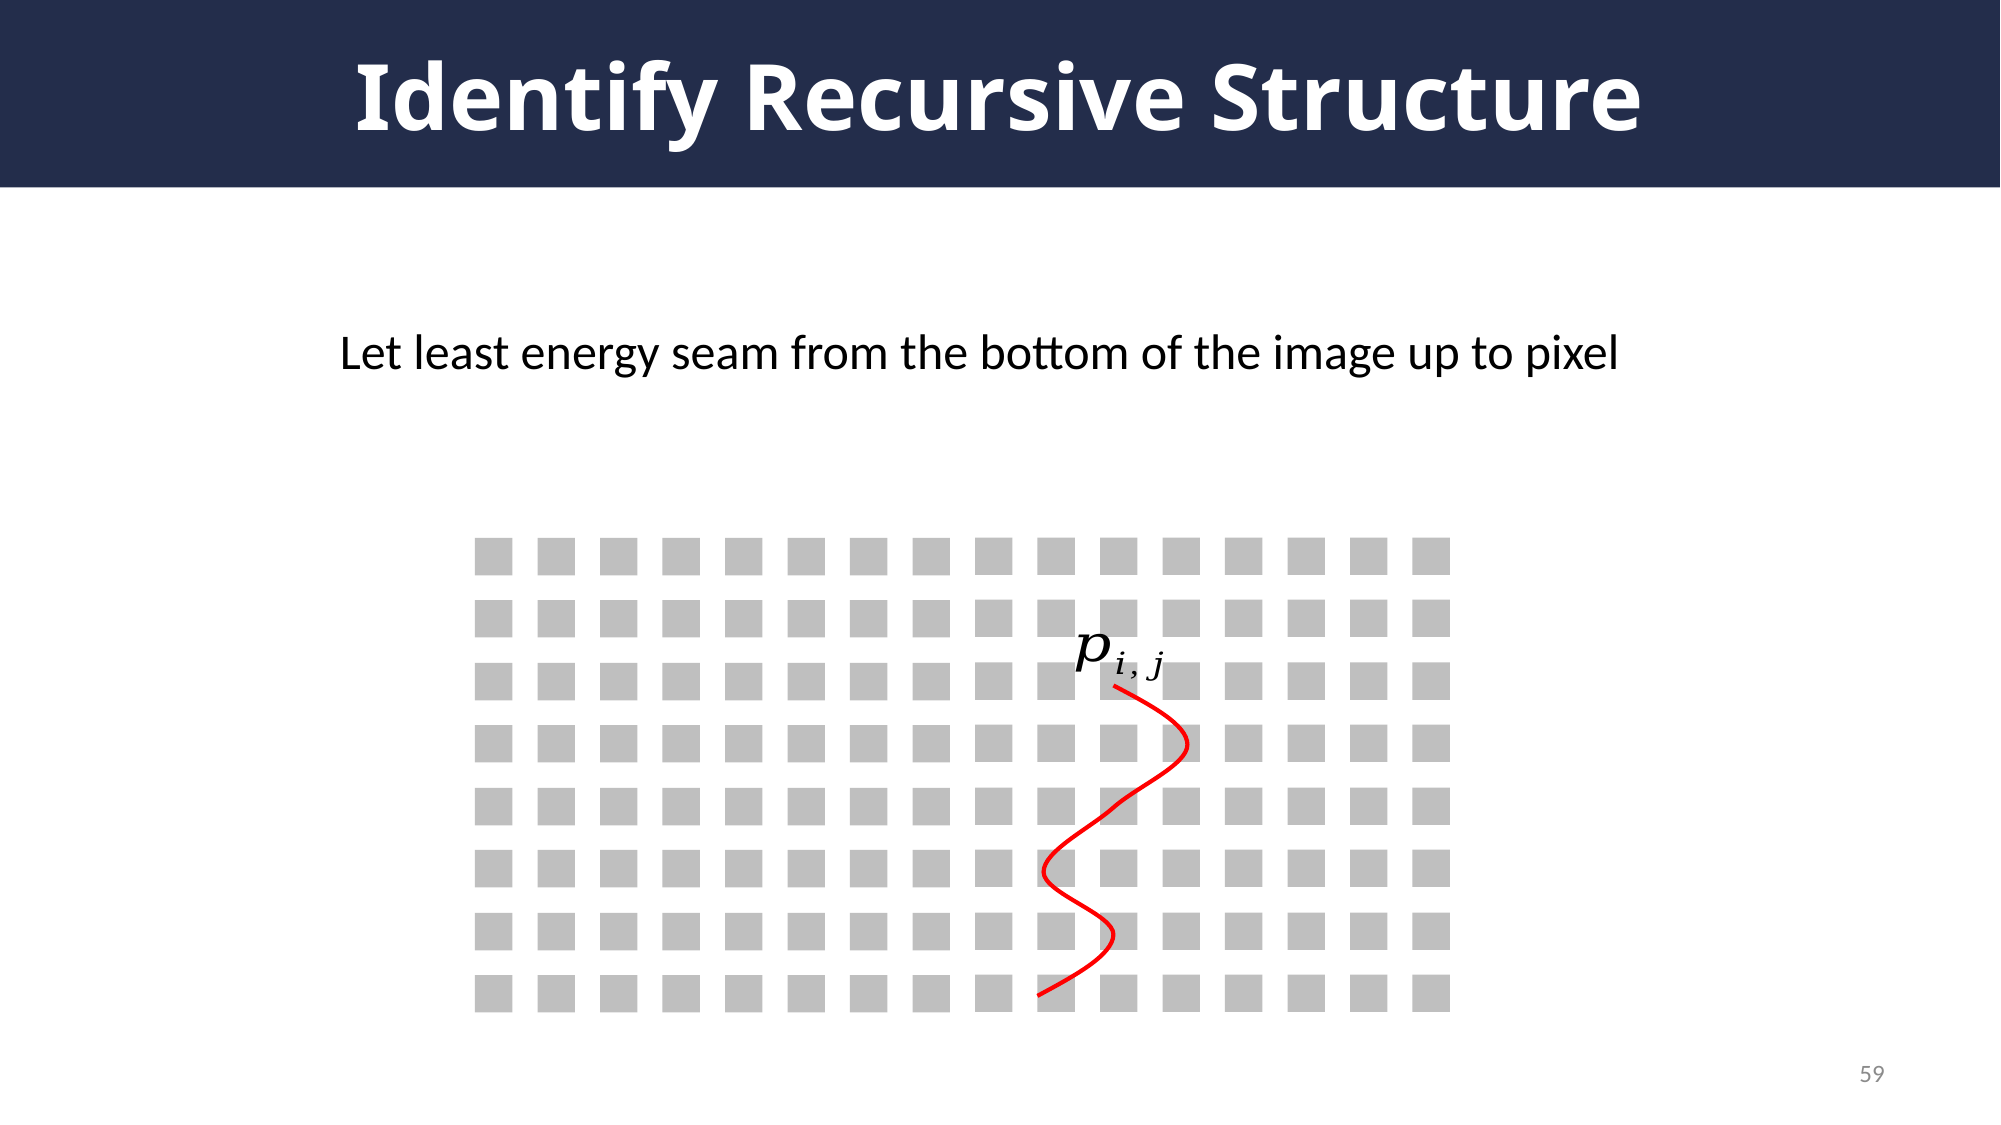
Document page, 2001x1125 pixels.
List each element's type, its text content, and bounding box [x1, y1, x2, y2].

text_box [1410, 597, 1452, 639]
text_box [1285, 535, 1327, 577]
text_box [1160, 597, 1202, 639]
text_box [848, 723, 890, 765]
title Identify Recursive Structure [99, 24, 1900, 163]
text_box [848, 598, 890, 640]
text_box [785, 661, 827, 702]
text_box [1223, 722, 1265, 764]
text_box [723, 661, 765, 702]
text_box [1035, 597, 1077, 639]
text_box [785, 536, 827, 578]
text_box [1223, 660, 1265, 702]
text_box [1035, 722, 1077, 764]
text_box [1410, 910, 1452, 952]
text_box [1223, 972, 1265, 1014]
text_box [723, 536, 765, 578]
text_box [1160, 535, 1202, 577]
text_box [1098, 535, 1140, 577]
text_box [785, 848, 827, 890]
text_box [785, 723, 827, 765]
text_box [473, 973, 515, 1015]
text_box [973, 722, 1015, 764]
text_box [973, 535, 1015, 577]
text_box [1178, 722, 1202, 764]
text_box [473, 598, 515, 640]
text_box [1160, 785, 1202, 827]
text_box [1348, 660, 1390, 702]
text_box [473, 536, 515, 578]
text_box [598, 911, 640, 953]
text_box [973, 847, 1015, 889]
text_box [1036, 683, 1190, 998]
text_box [723, 848, 765, 890]
text_box [910, 661, 952, 702]
text_box [723, 598, 765, 640]
text_box [660, 661, 702, 702]
text_box [848, 661, 890, 702]
text_box [660, 598, 702, 640]
text_box [723, 911, 765, 953]
text_box [660, 848, 702, 890]
text_box [1348, 910, 1390, 952]
text_box [973, 972, 1015, 1014]
text_box [1348, 847, 1390, 889]
text_box [723, 973, 765, 1015]
text_box [535, 661, 577, 702]
text_box [1098, 972, 1140, 1014]
text_box [973, 597, 1015, 639]
text_box [1035, 972, 1077, 1014]
text_box [1098, 910, 1140, 952]
text_box [910, 911, 952, 953]
text_box [910, 848, 952, 890]
text_box [598, 848, 640, 890]
text_box [598, 598, 640, 640]
text_box [973, 660, 1015, 702]
text_box [1098, 847, 1140, 889]
text_box [1160, 660, 1202, 702]
text_box [723, 723, 765, 765]
text_box [598, 723, 640, 765]
text_box [660, 786, 702, 828]
text_box [535, 598, 577, 640]
text_box [1035, 847, 1056, 889]
text_box [1348, 597, 1390, 639]
text_box [660, 536, 702, 578]
text_box [1098, 597, 1140, 639]
text_box [535, 786, 577, 828]
text_box [910, 723, 952, 765]
text_box [910, 598, 952, 640]
text_box [1410, 660, 1452, 702]
text_box [910, 536, 952, 578]
text_box [473, 848, 515, 890]
text_box [1348, 972, 1390, 1014]
text_box [848, 848, 890, 890]
text_box [1410, 847, 1452, 889]
text_box [473, 723, 515, 765]
text_box [1285, 785, 1327, 827]
text_box [660, 911, 702, 953]
text_box [598, 786, 640, 828]
text_box [598, 536, 640, 578]
text_box [1348, 785, 1390, 827]
text_box [1223, 597, 1265, 639]
text_box [598, 973, 640, 1015]
text_box [1098, 660, 1140, 702]
text_box [785, 973, 827, 1015]
text_box [473, 786, 515, 828]
text_box [1098, 722, 1104, 744]
text_box [473, 661, 515, 702]
text_box [1160, 910, 1202, 952]
text_box [1160, 972, 1202, 1014]
text_box [1035, 910, 1058, 952]
text_box [535, 848, 577, 890]
text_box [535, 973, 577, 1015]
slide_number 59 [1433, 1042, 1900, 1103]
text_box [535, 723, 577, 765]
text_box [1410, 535, 1452, 577]
text_box [1410, 972, 1452, 1014]
text_box [848, 786, 890, 828]
text_box [1035, 785, 1077, 827]
text_box [1223, 535, 1265, 577]
text_box [1285, 910, 1327, 952]
text_box [1285, 847, 1327, 889]
text_box [535, 536, 577, 578]
text_box [1285, 722, 1327, 764]
text_box [1410, 785, 1452, 827]
text_box [1035, 535, 1077, 577]
text_box [1035, 660, 1077, 702]
text_box [848, 911, 890, 953]
text_box [1223, 847, 1265, 889]
text_box [535, 911, 577, 953]
text_box [848, 536, 890, 578]
text_box [910, 786, 952, 828]
text_box [785, 911, 827, 953]
text_box [723, 786, 765, 828]
text_box [848, 973, 890, 1015]
text_box [1160, 847, 1202, 889]
text_box [1285, 597, 1327, 639]
text_box [910, 973, 952, 1015]
text_box [473, 911, 515, 953]
text_box [785, 786, 827, 828]
text_box [1098, 792, 1140, 827]
text_box [1285, 972, 1327, 1014]
text_box [598, 661, 640, 702]
text_box [1064, 847, 1077, 889]
text_box [1348, 535, 1390, 577]
text_box [1223, 785, 1265, 827]
text_box [973, 910, 1015, 952]
text_box [660, 973, 702, 1015]
text_box [1285, 660, 1327, 702]
text_box [973, 785, 1015, 827]
text_box [660, 723, 702, 765]
text_box [1410, 722, 1452, 764]
text_box [1348, 722, 1390, 764]
text_box [1223, 910, 1265, 952]
text_box [785, 598, 827, 640]
